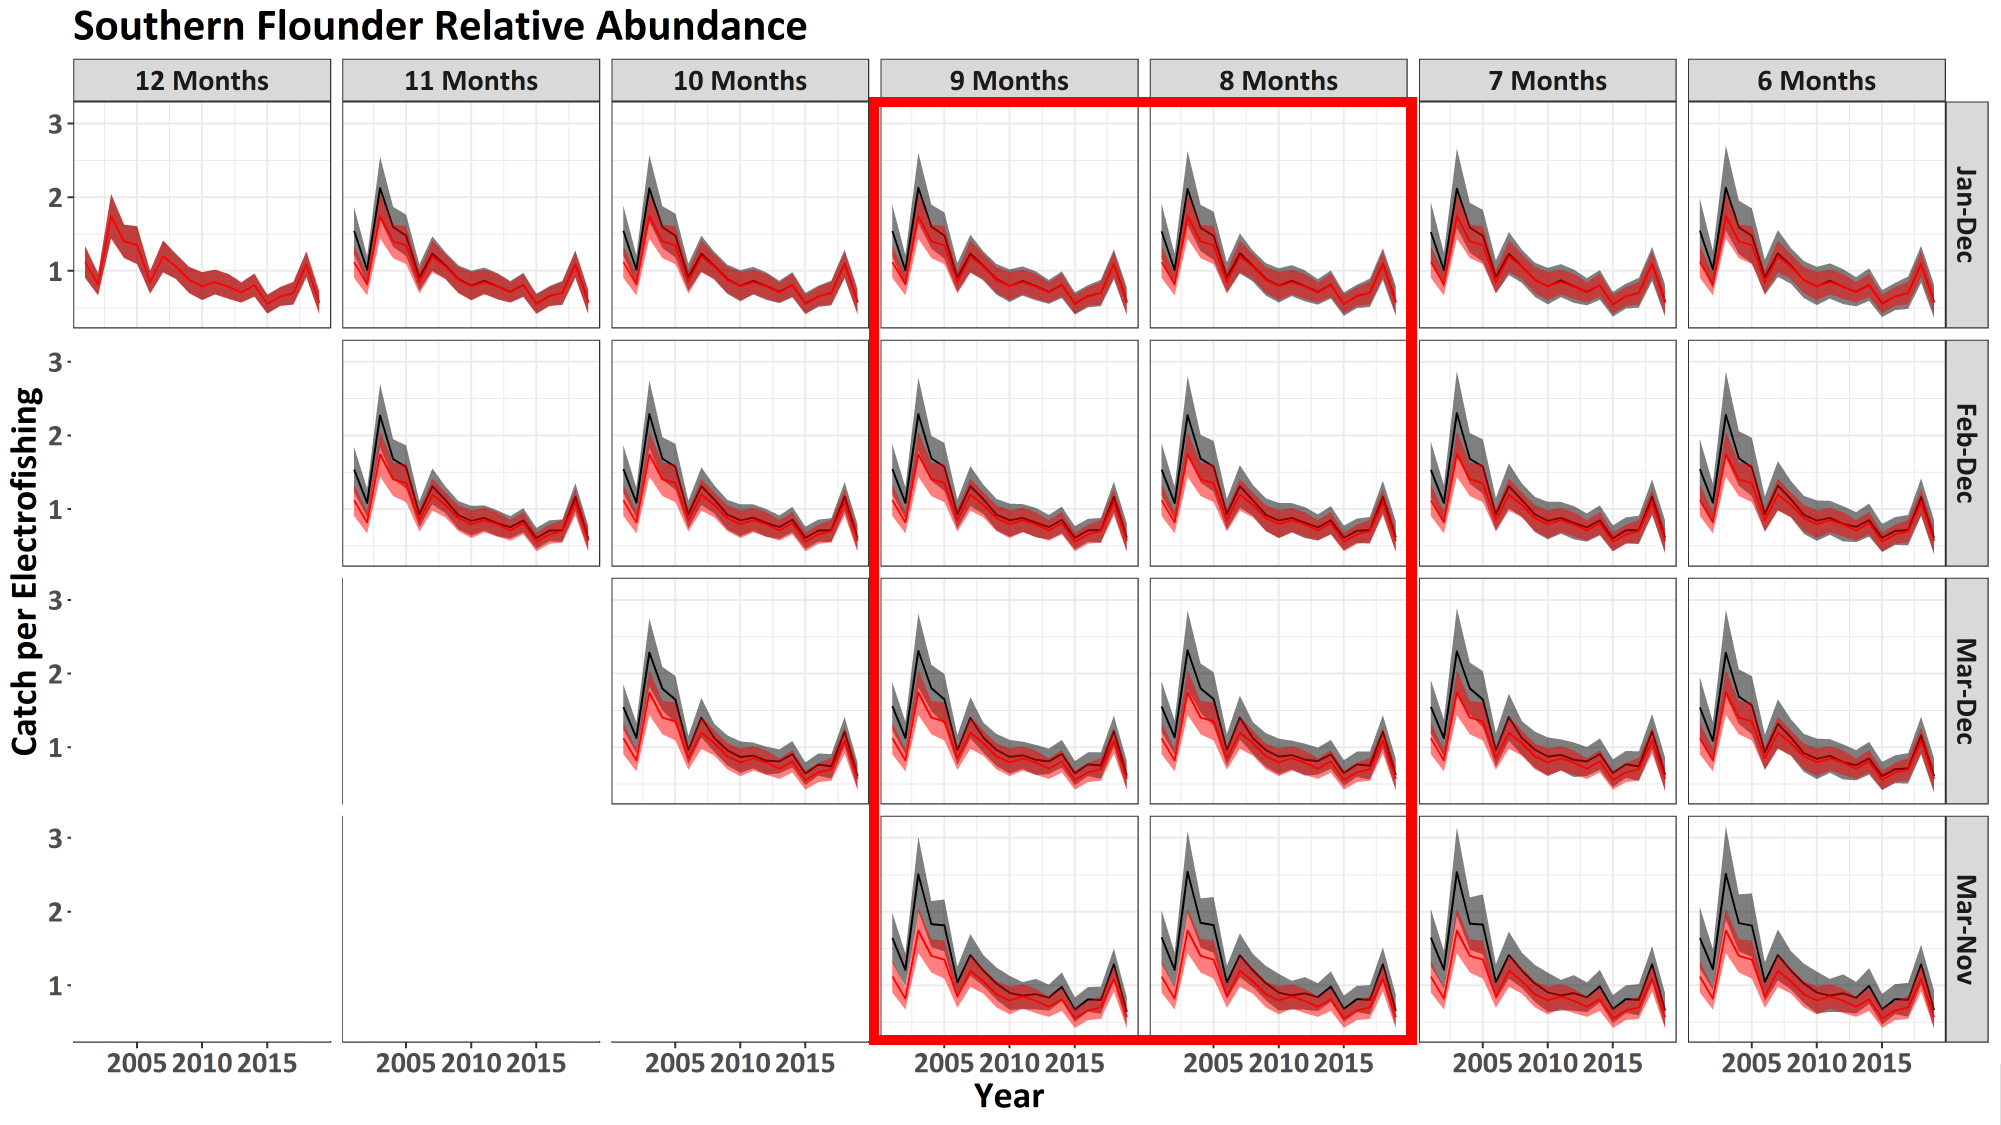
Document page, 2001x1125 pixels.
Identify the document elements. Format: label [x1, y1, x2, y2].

text_box [72, 337, 869, 1040]
picture [0, 0, 2000, 1125]
